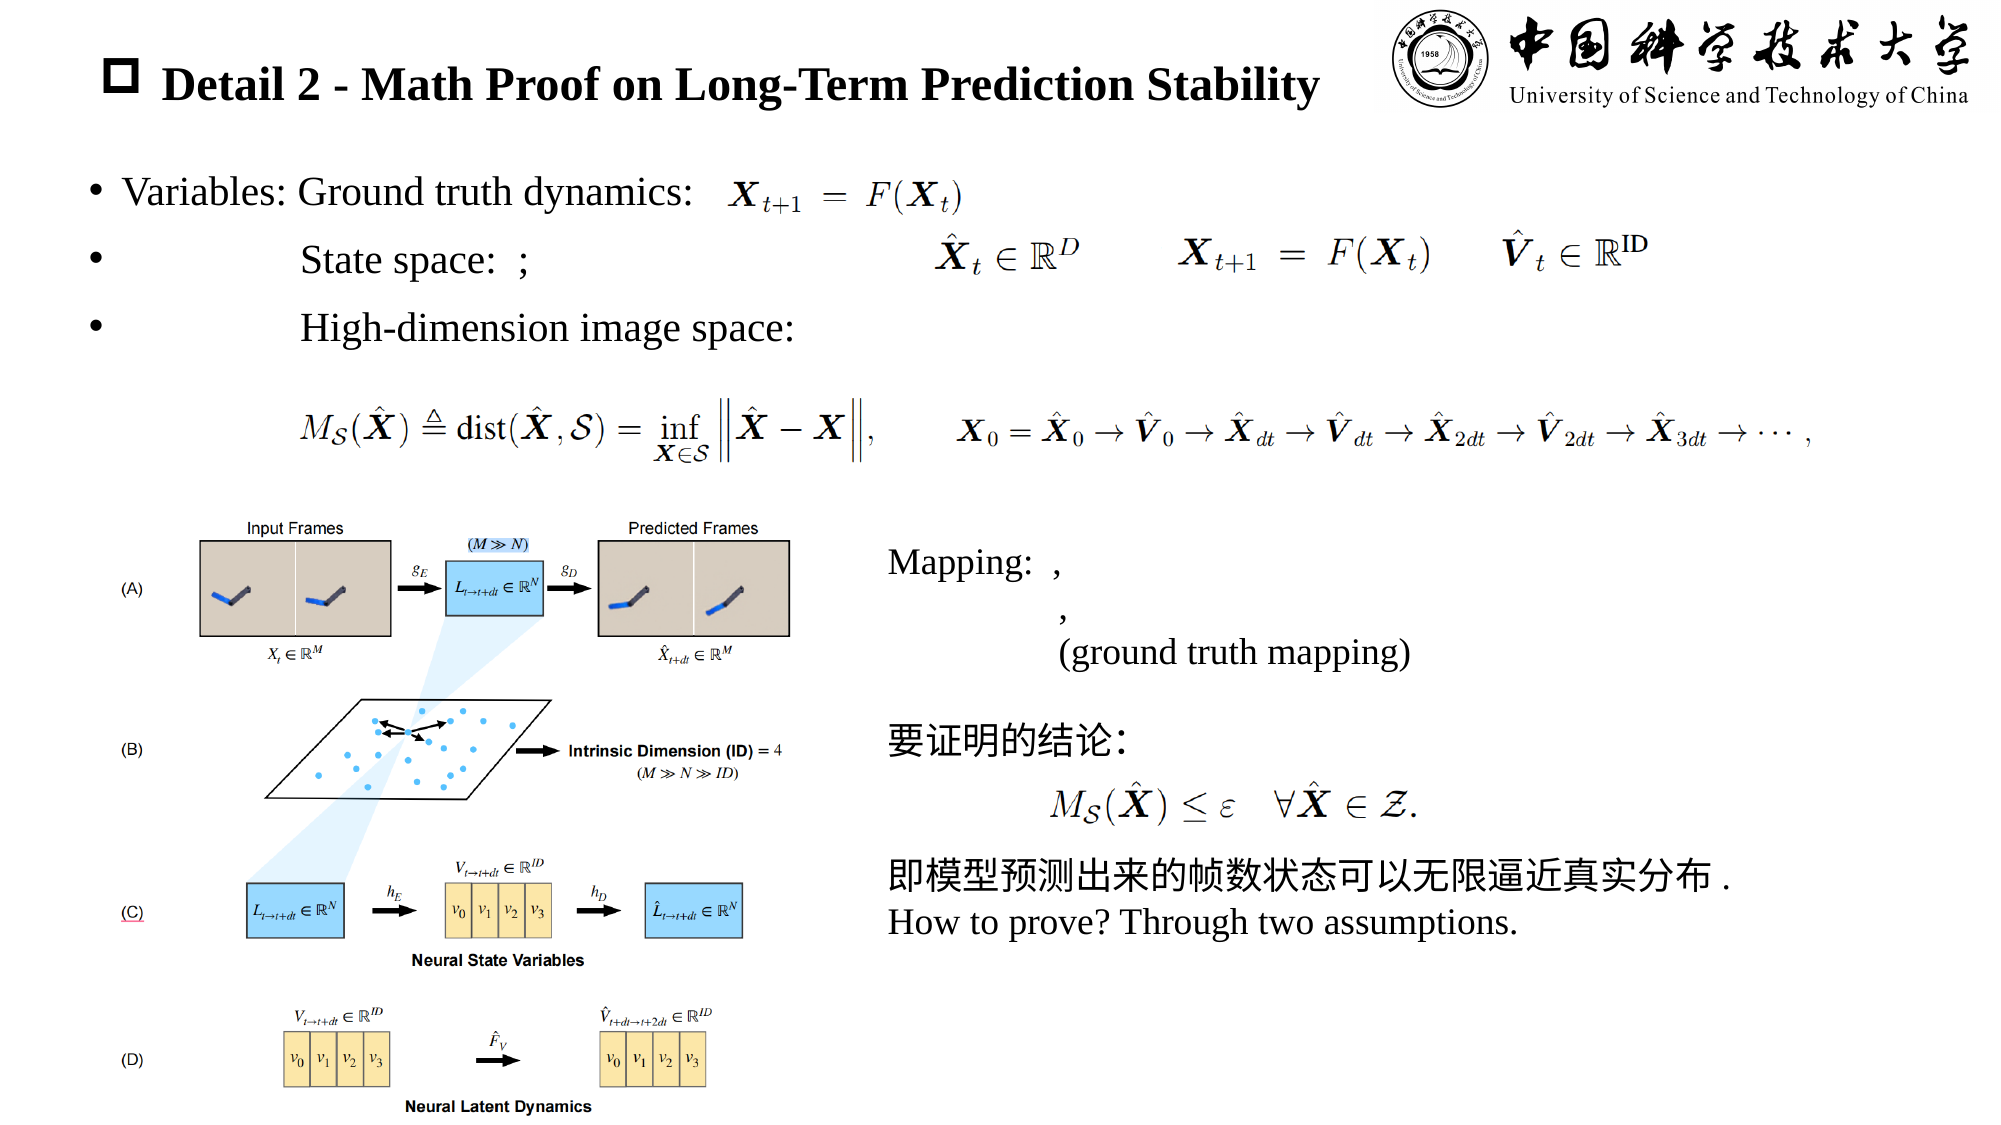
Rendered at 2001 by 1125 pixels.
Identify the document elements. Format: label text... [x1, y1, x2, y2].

picture [241, 387, 922, 490]
picture [1495, 210, 1652, 281]
picture [1160, 212, 1440, 292]
picture [940, 394, 1823, 462]
picture [1374, 0, 2000, 113]
title Detail 2 - Math Proof on Long-Term Prediction Stability [84, 32, 1517, 137]
picture [722, 165, 1084, 286]
picture [114, 494, 796, 1121]
picture [1043, 763, 1461, 833]
